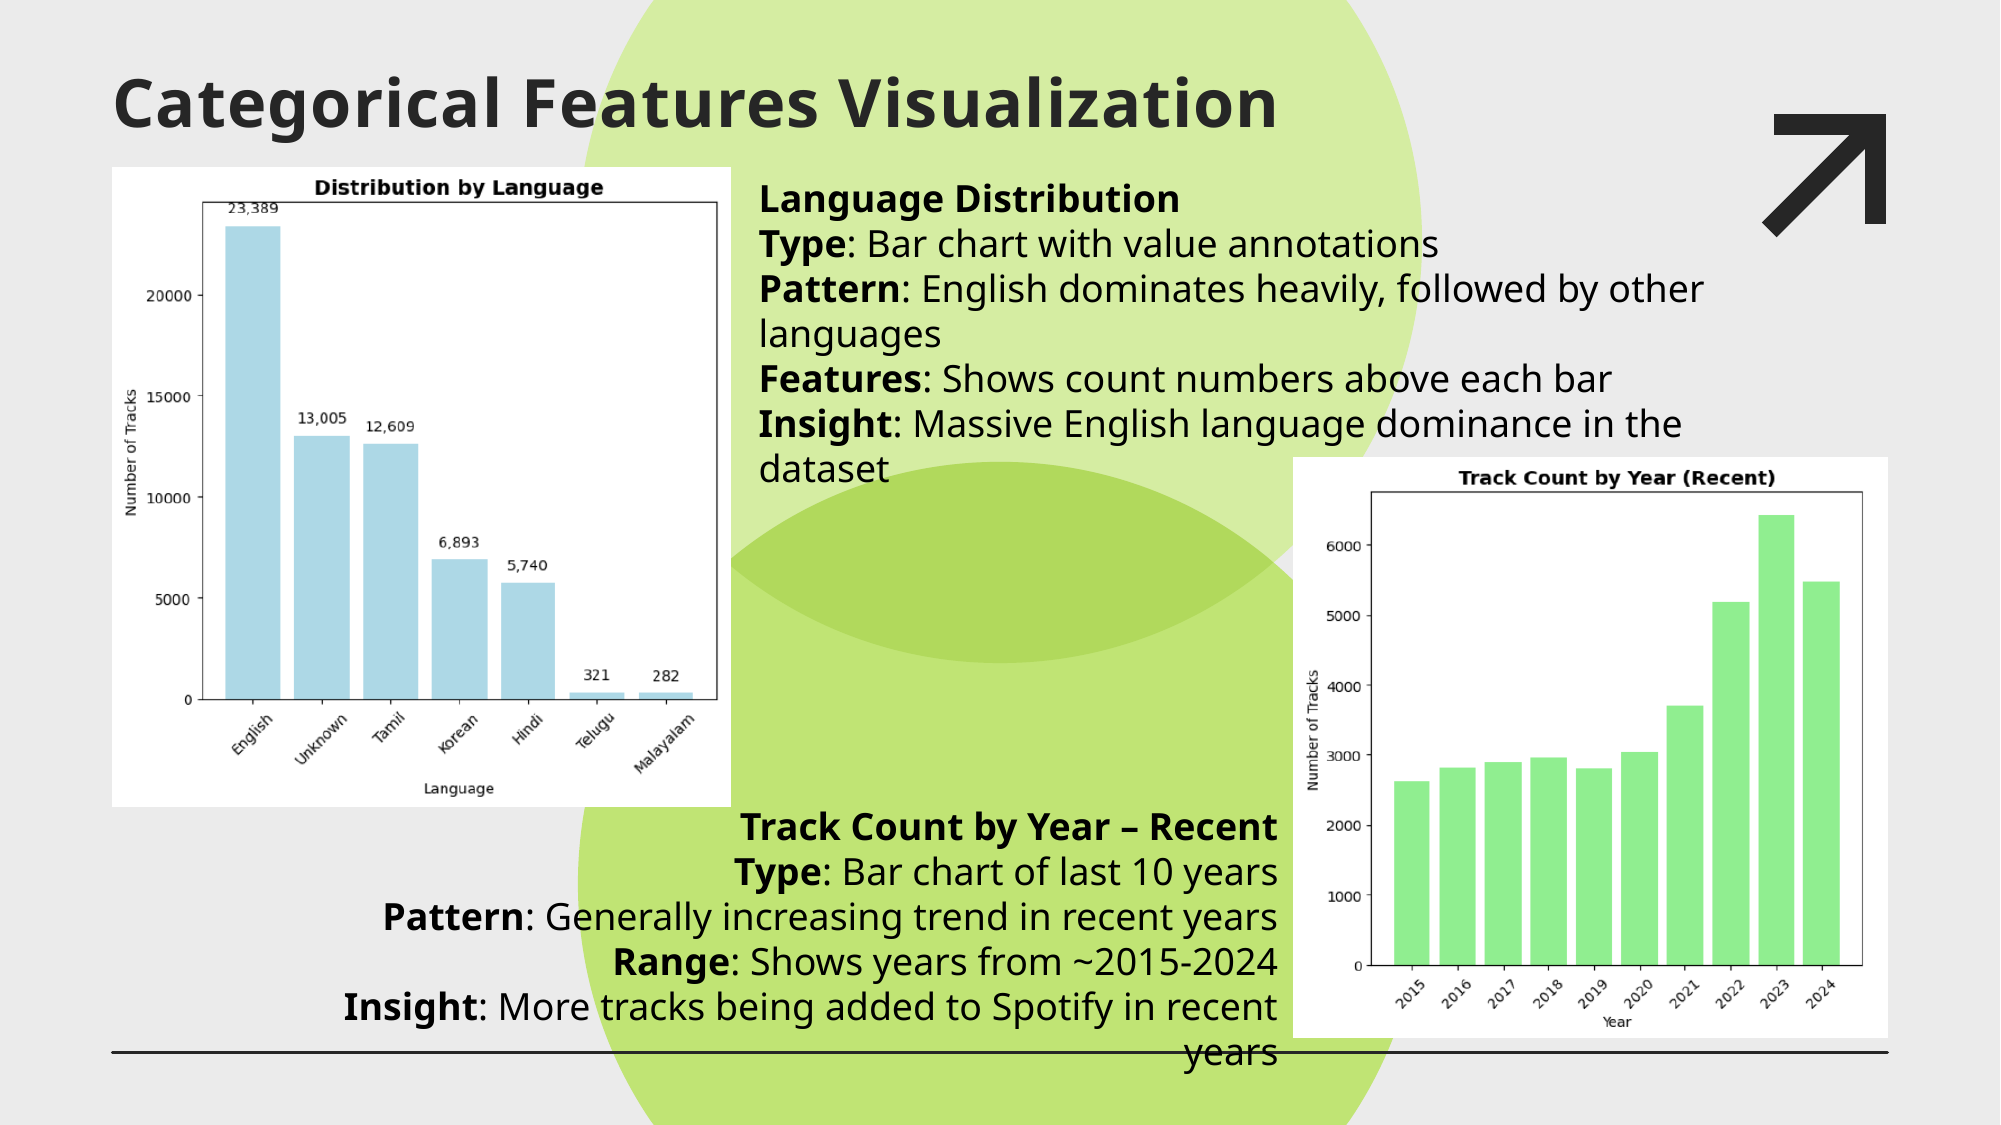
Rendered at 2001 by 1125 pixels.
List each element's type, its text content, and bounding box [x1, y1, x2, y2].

picture [111, 167, 732, 807]
picture [1292, 456, 1888, 1039]
text_box Track Count by Year – Recent Type: Bar chart of last 10 years Pattern: Generally increasing trend in recent years Range: Shows years from ~2015-2024 Insight: More tracks being added to Spotify in recent years [264, 795, 1294, 1125]
text_box Language Distribution Type: Bar chart with value annotations Pattern: English dominates heavily, followed by other languages Features: Shows count numbers above each bar Insight: Massive English language dominance in the dataset [743, 167, 1773, 543]
title Categorical Features Visualization [112, 60, 1763, 154]
